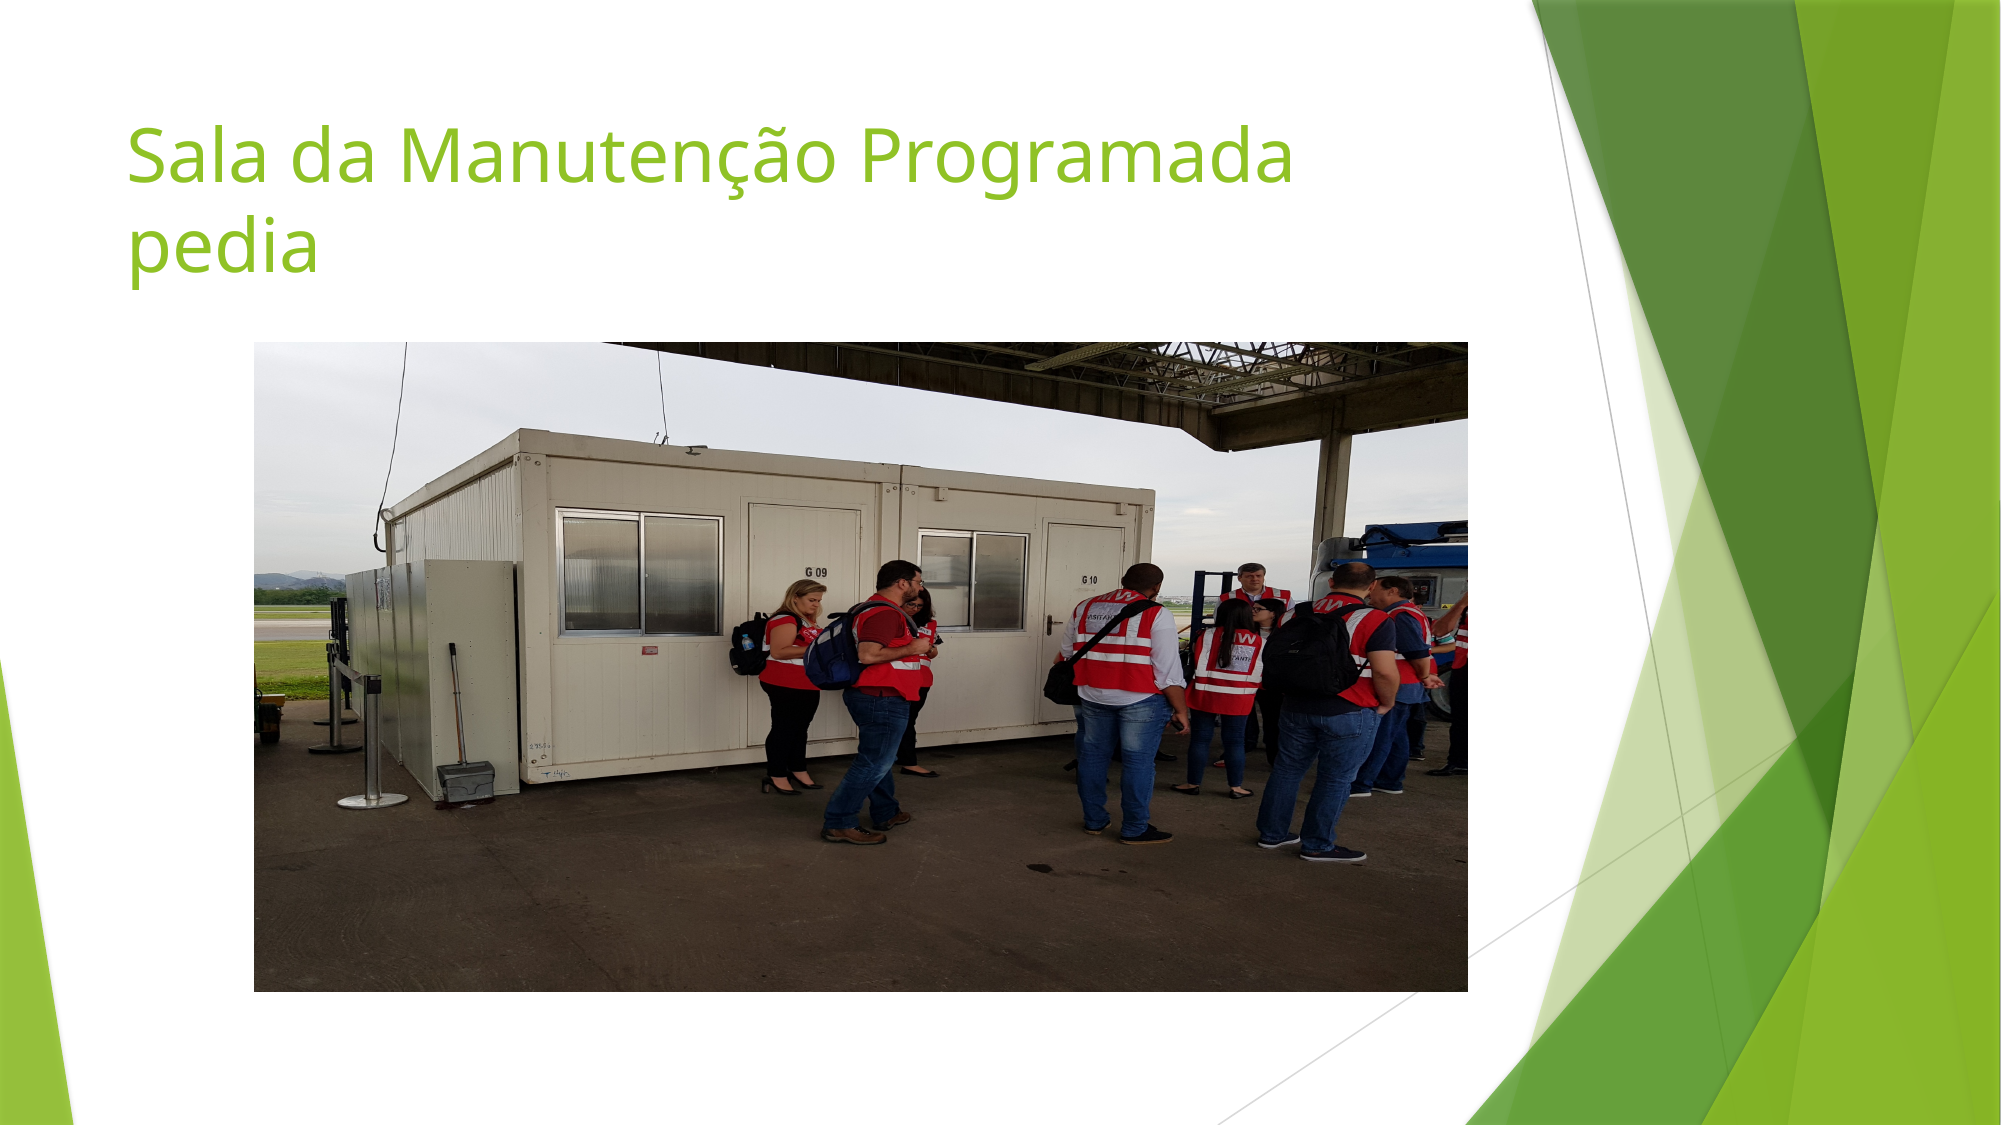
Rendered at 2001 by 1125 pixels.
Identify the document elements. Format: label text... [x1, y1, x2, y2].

title Sala da Manutenção Programada pedia [111, 99, 1522, 317]
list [253, 341, 1468, 992]
